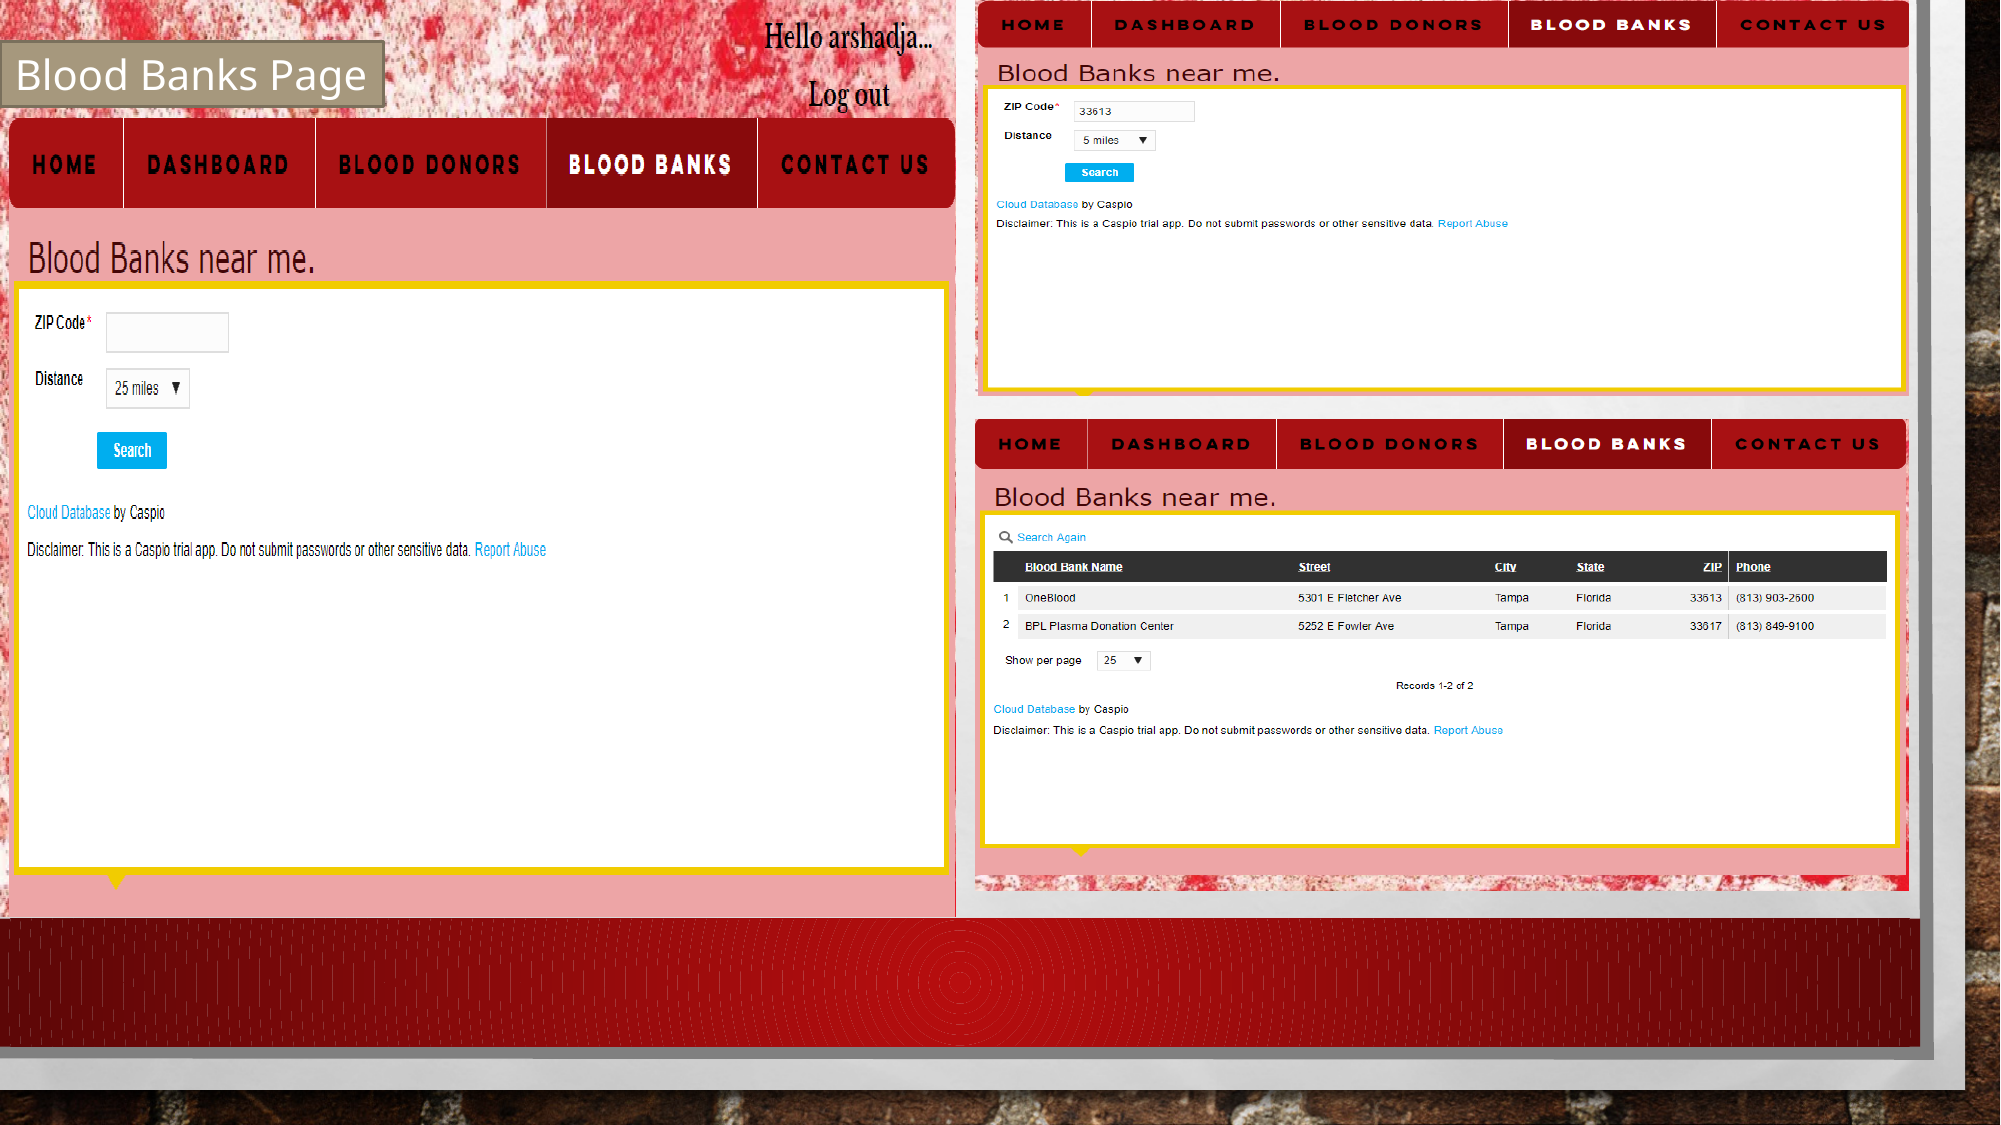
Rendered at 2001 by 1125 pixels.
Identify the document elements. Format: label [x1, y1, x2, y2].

picture [0, 0, 2000, 1125]
picture [974, 419, 1909, 891]
list [0, 0, 956, 918]
picture [974, 0, 1909, 397]
